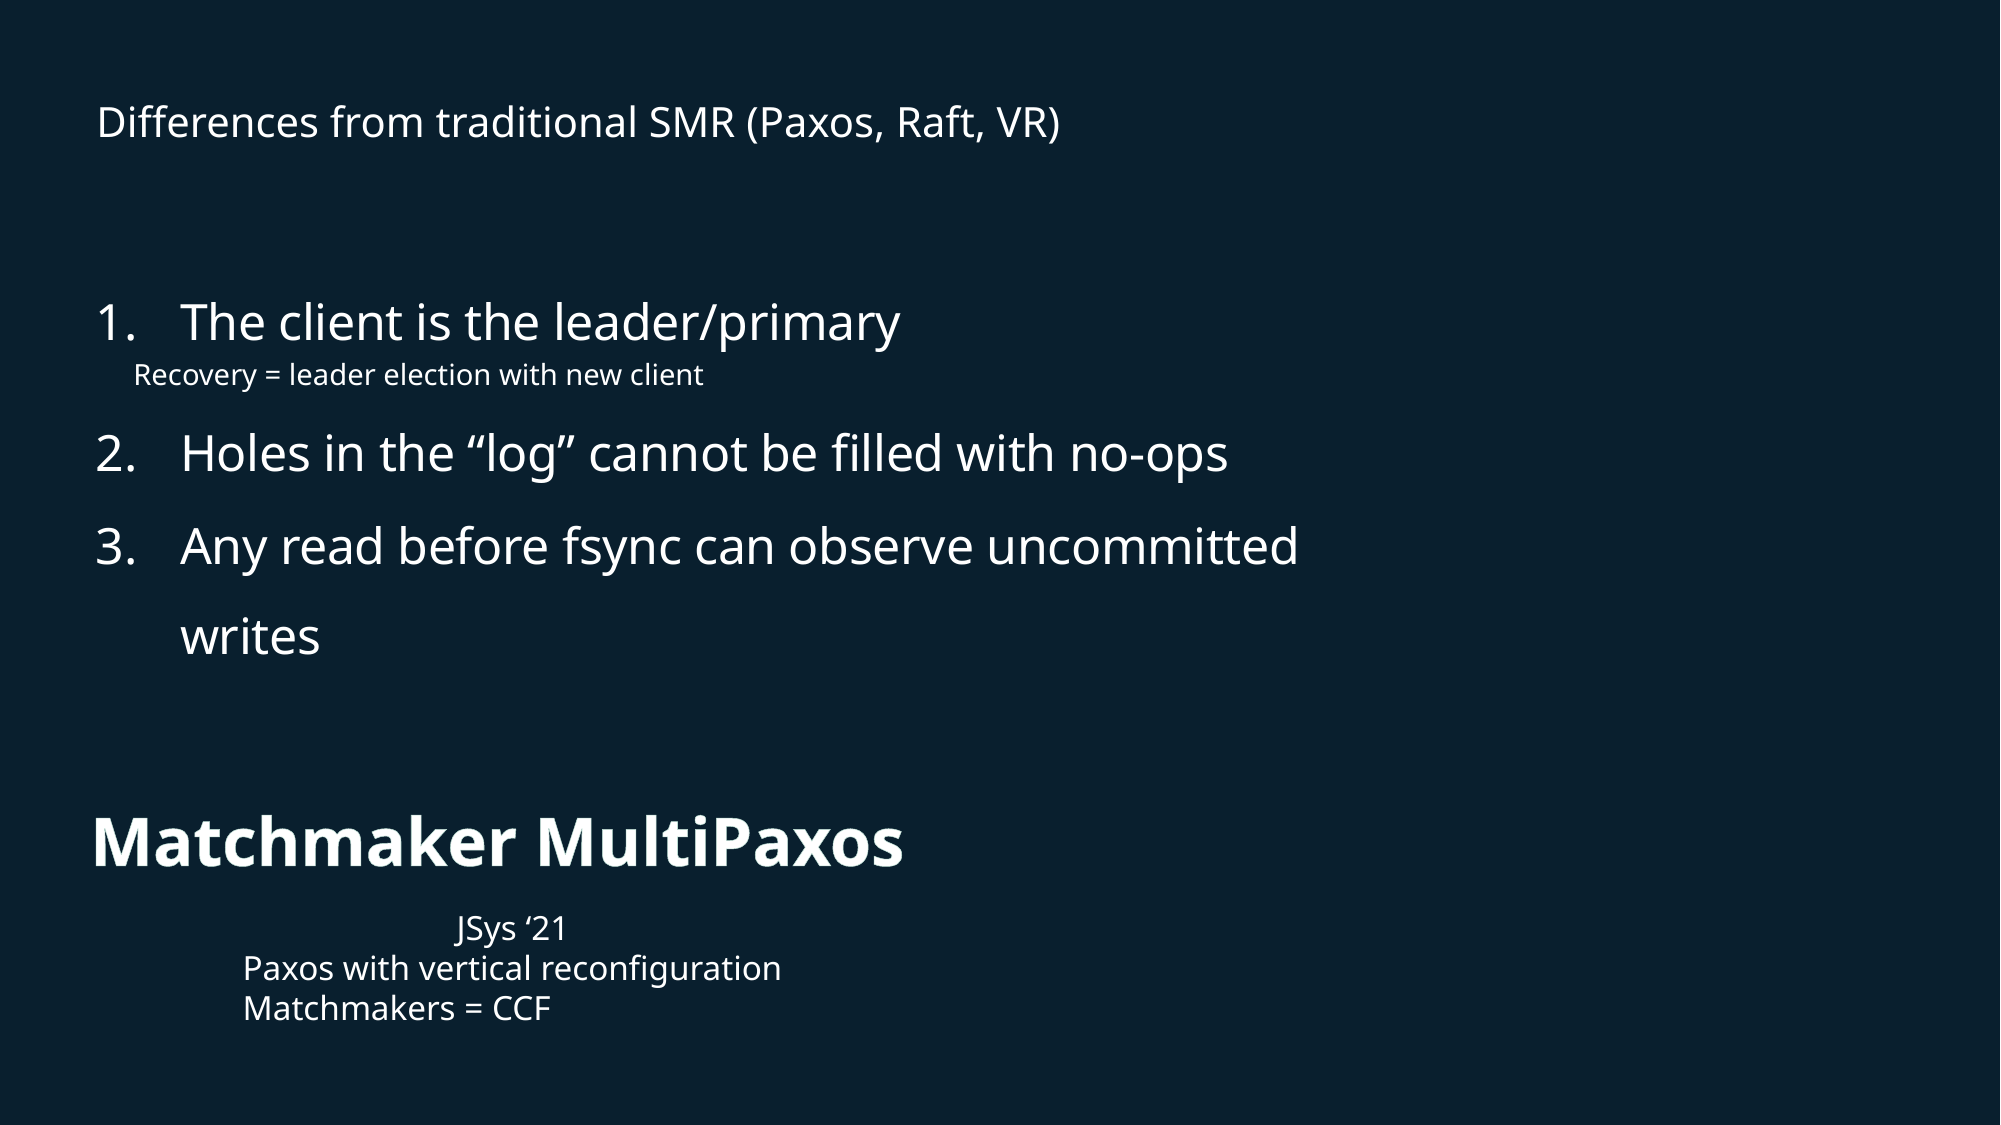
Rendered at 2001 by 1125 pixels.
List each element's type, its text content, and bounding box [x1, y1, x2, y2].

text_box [95, 791, 900, 1030]
list The client is the leader/primary Recovery = leader election with new client Holes in the “log” cannot be filled with no-ops Any read before fsync can observe uncommitted writes [95, 260, 1440, 580]
title Differences from traditional SMR (Paxos, Raft, VR) [96, 96, 1441, 147]
